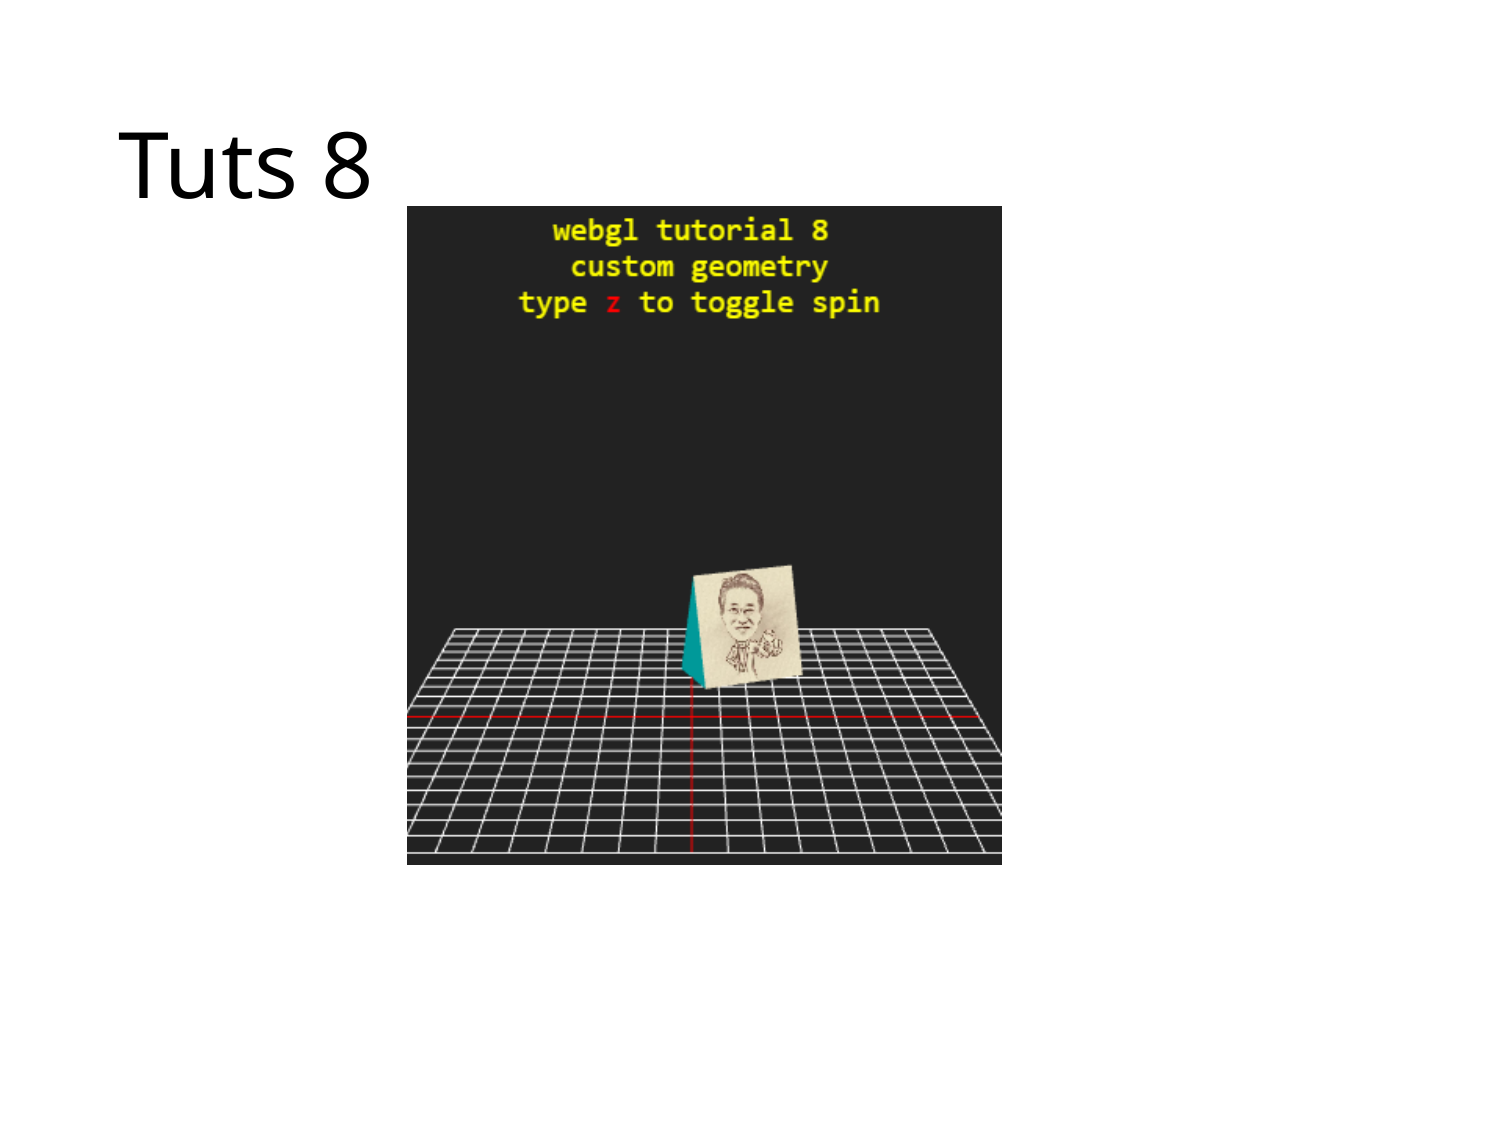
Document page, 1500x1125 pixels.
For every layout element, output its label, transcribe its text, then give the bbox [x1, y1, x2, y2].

picture [407, 206, 1002, 865]
title Tuts 8 [103, 59, 1397, 278]
